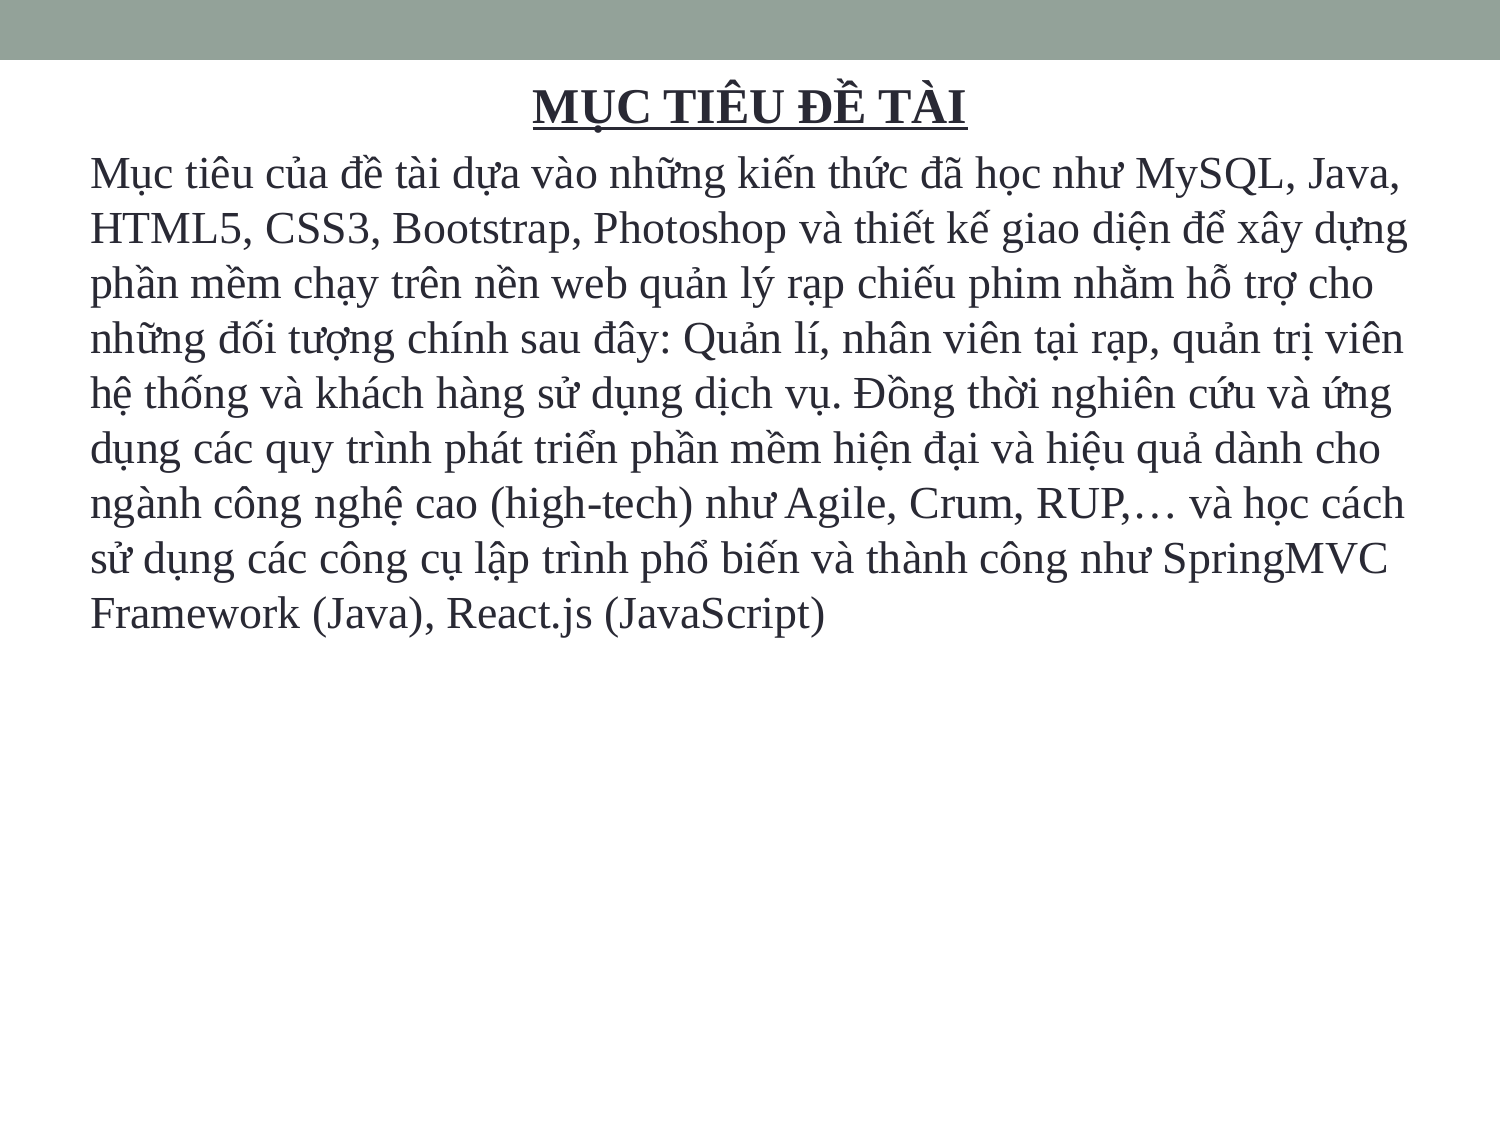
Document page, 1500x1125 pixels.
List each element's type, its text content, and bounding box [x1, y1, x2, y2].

list MỤC TIÊU ĐỀ TÀI Mục tiêu của đề tài dựa vào những kiến thức đã học như MySQL, Java, HTML5, CSS3, Bootstrap, Photoshop và thiết kế giao diện để xây dựng phần mềm chạy trên nền web quản lý rạp chiếu phim nhằm hỗ trợ cho những đối tượng chính sau đây: Quản lí, nhân viên tại rạp, quản trị viên hệ thống và khách hàng sử dụng dịch vụ. Đồng thời nghiên cứu và ứng dụng các quy trình phát triển phần mềm hiện đại và hiệu quả dành cho ngành công nghệ cao (high-tech) như Agile, Crum, RUP,… và học cách sử dụng các công cụ lập trình phổ biến và thành công như SpringMVC Framework (Java), React.js (JavaScript) [75, 66, 1425, 1005]
